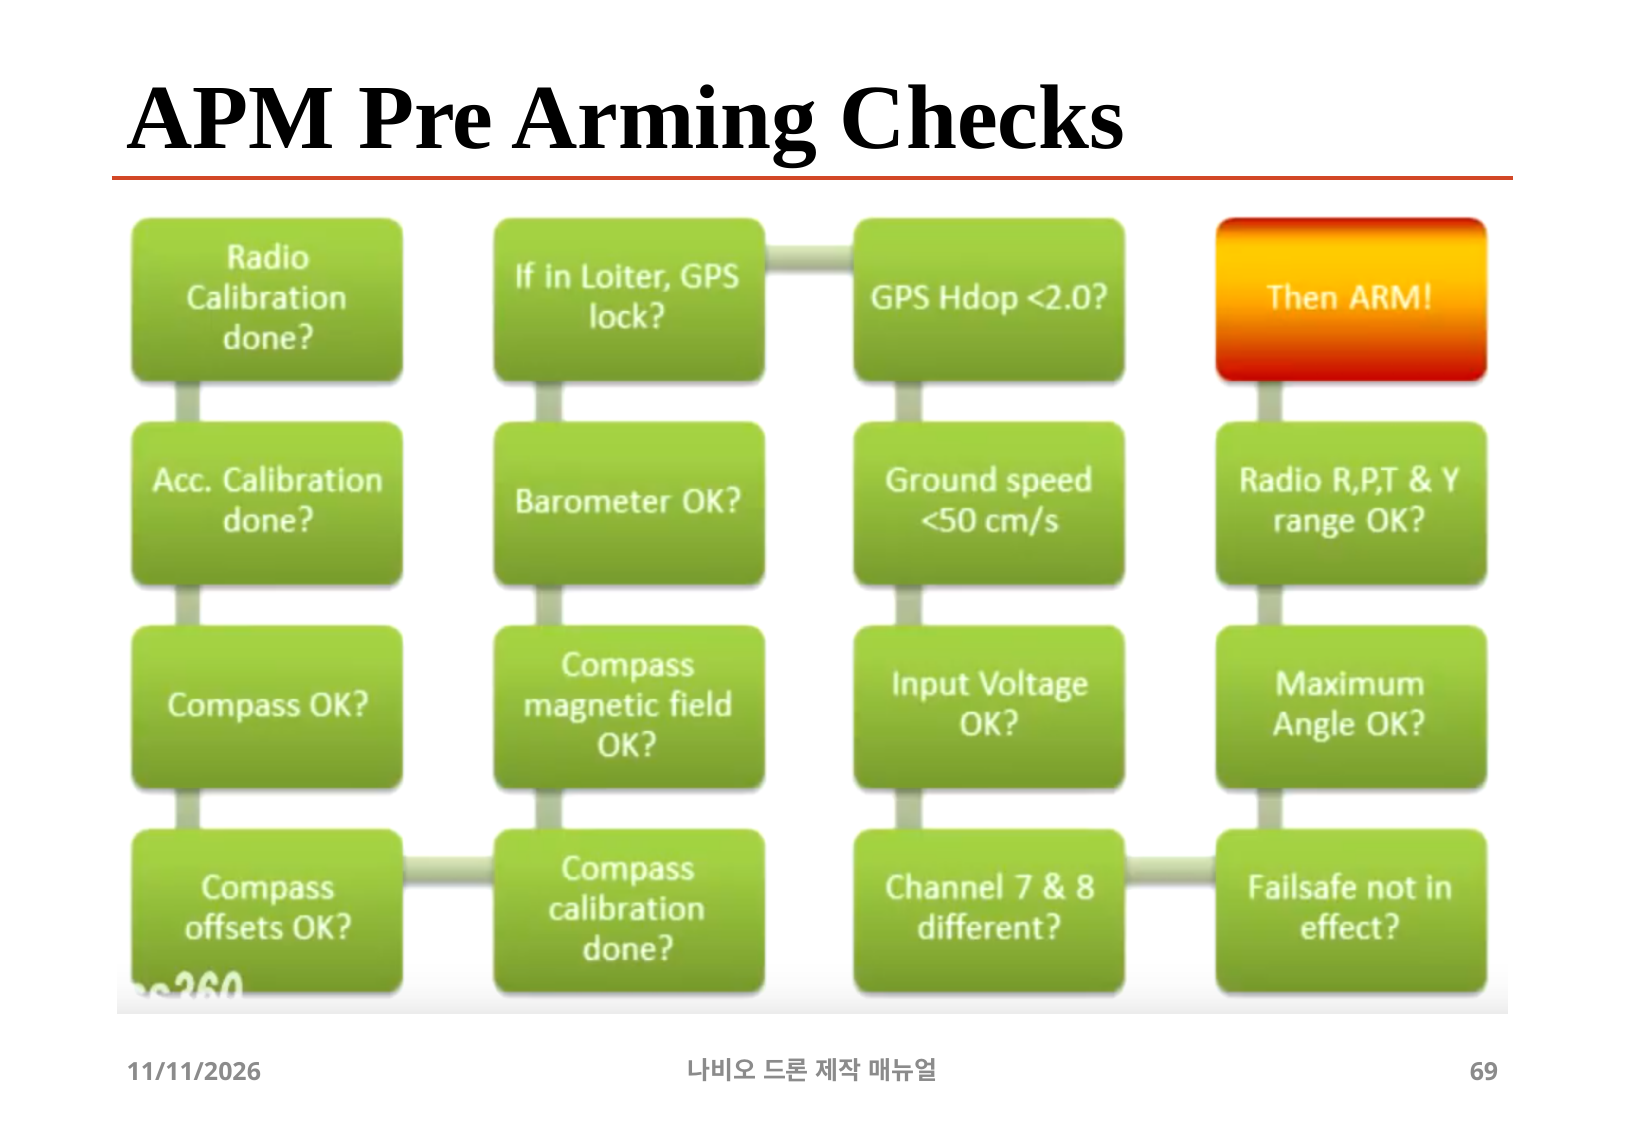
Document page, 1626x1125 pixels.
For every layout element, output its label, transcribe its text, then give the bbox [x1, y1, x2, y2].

title APM Pre Arming Checks [111, 59, 1514, 179]
footer 나비오 드론 제작 매뉴얼 [538, 1042, 1087, 1103]
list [117, 205, 1508, 1014]
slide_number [111, 1042, 303, 1103]
slide_number 69 [1433, 1042, 1514, 1103]
